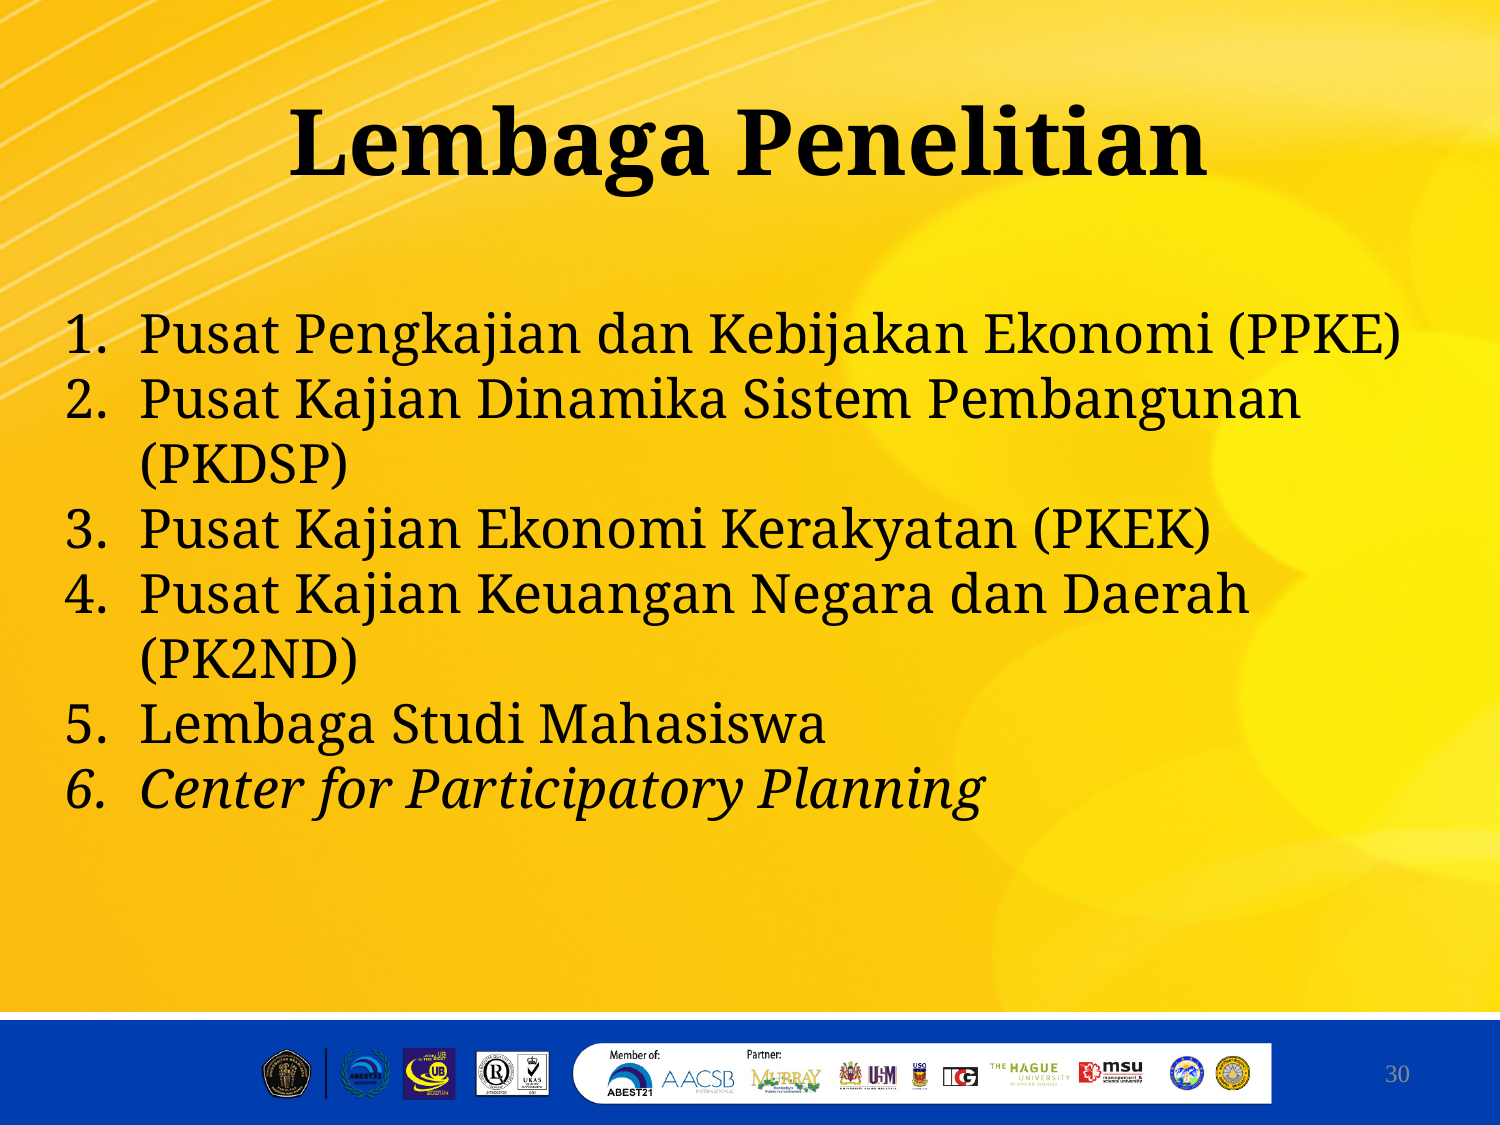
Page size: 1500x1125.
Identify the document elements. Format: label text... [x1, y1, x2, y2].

title Lembaga Penelitian [75, 45, 1425, 233]
picture [0, 0, 1500, 1125]
slide_number 30 [1074, 1042, 1425, 1103]
text_box Pusat Pengkajian dan Kebijakan Ekonomi (PPKE) Pusat Kajian Dinamika Sistem Pembangunan (PKDSP) Pusat Kajian Ekonomi Kerakyatan (PKEK) Pusat Kajian Keuangan Negara dan Daerah (PK2ND) Lembaga Studi Mahasiswa Center for Participatory Planning [49, 291, 1454, 827]
